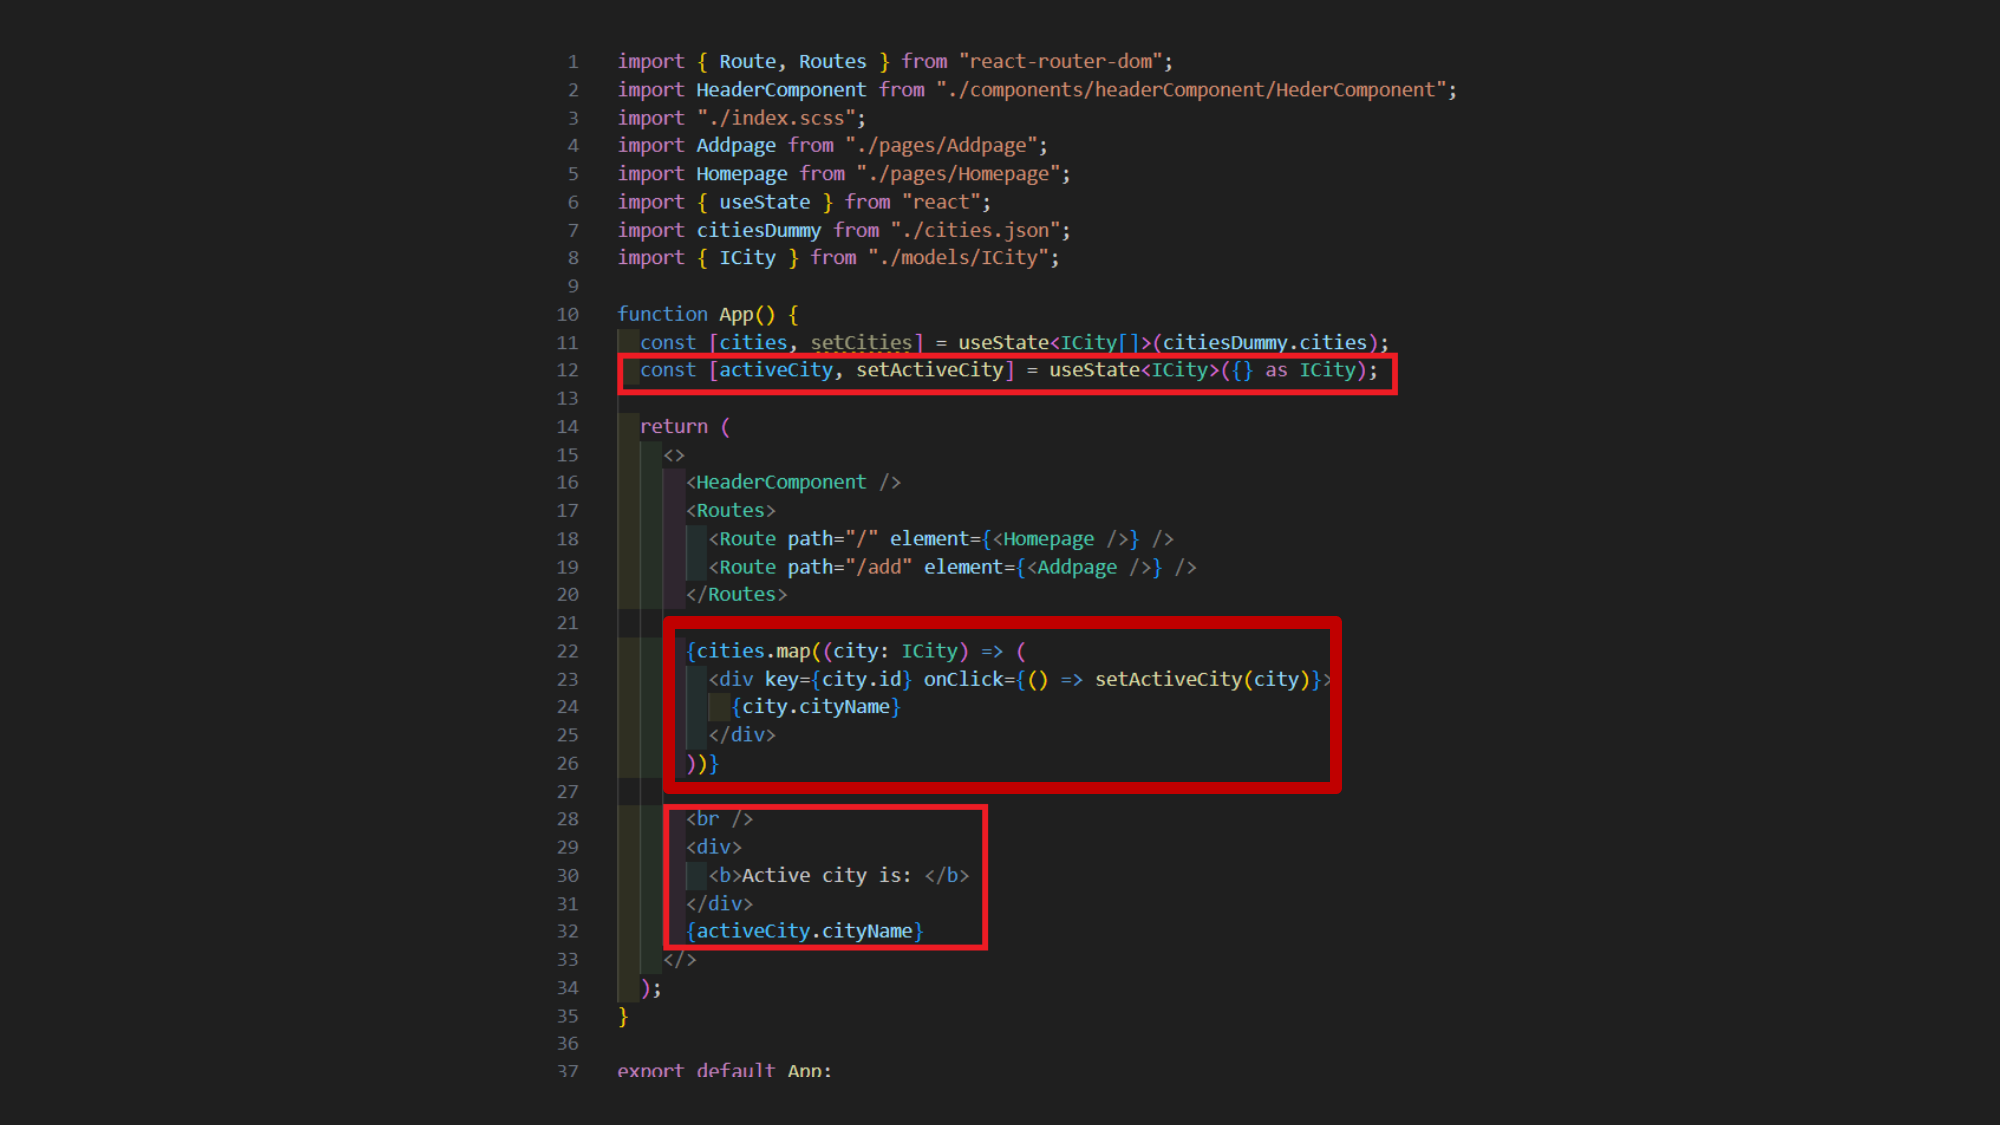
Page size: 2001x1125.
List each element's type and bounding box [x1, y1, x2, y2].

picture [537, 48, 1463, 1077]
